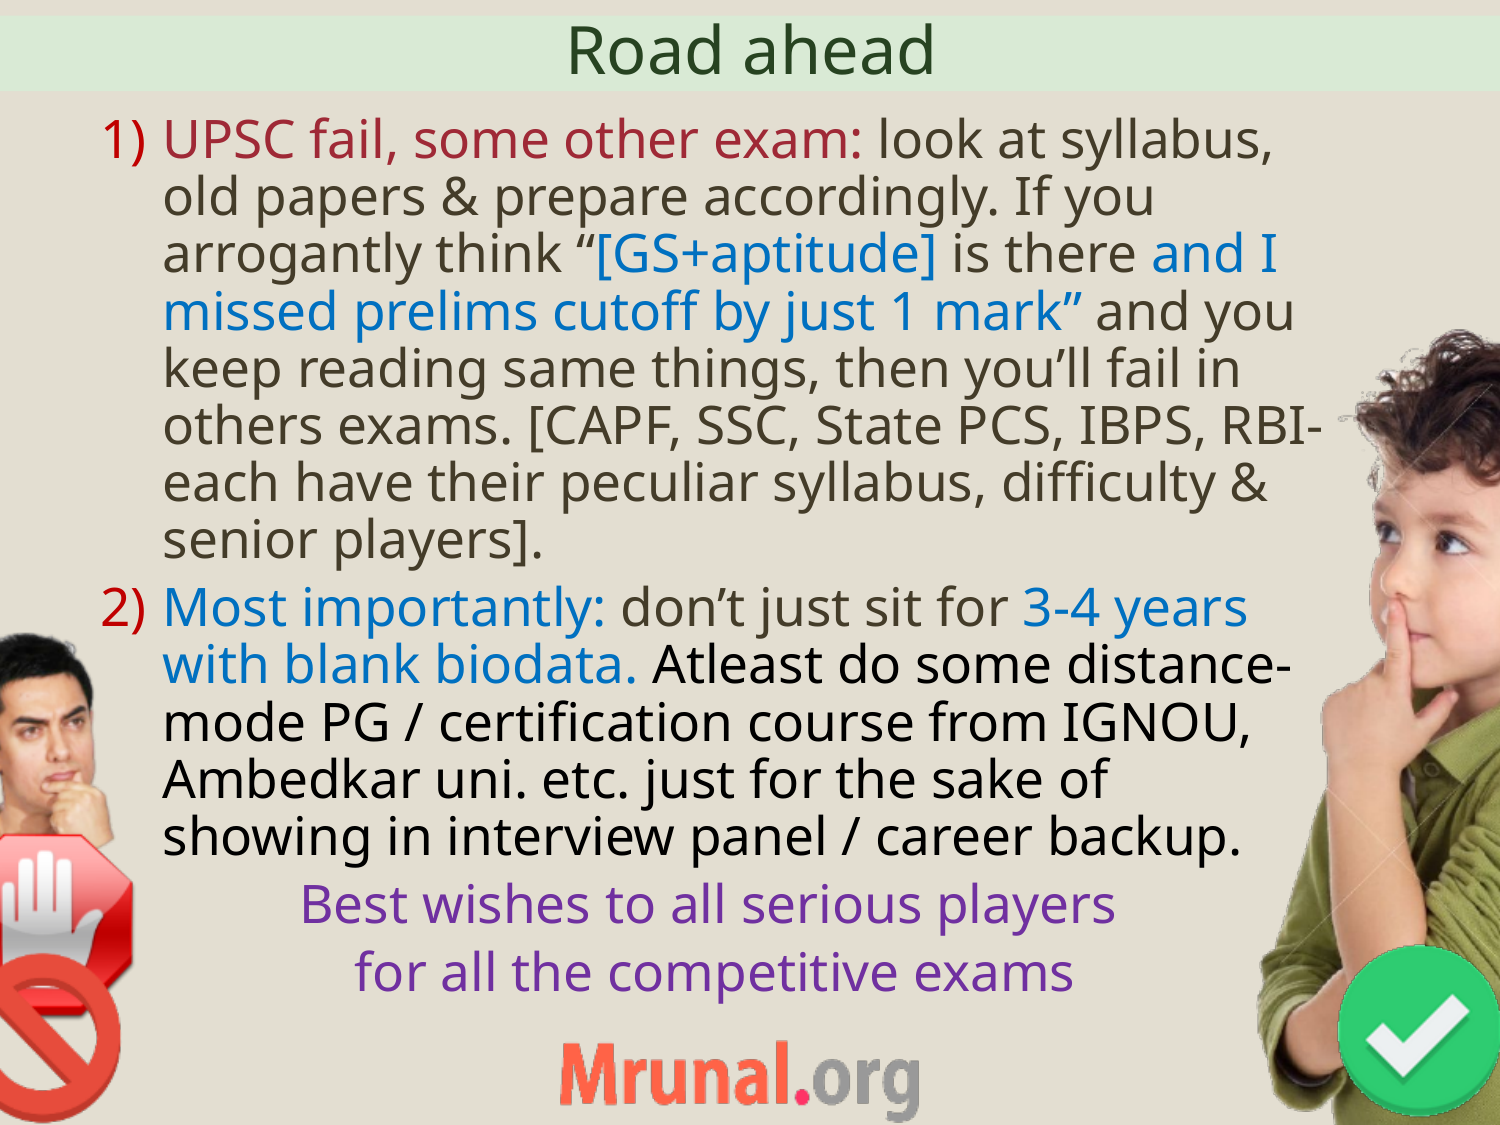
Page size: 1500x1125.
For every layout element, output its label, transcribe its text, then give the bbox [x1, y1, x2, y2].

picture [556, 1029, 922, 1125]
list UPSC fail, some other exam: look at syllabus, old papers & prepare accordingly. If you arrogantly think “[GS+aptitude] is there and I missed prelims cutoff by just 1 mark” and you keep reading same things, then you’ll fail in others exams. [CAPF, SSC, State PCS, IBPS, RBI- each have their peculiar syllabus, difficulty & senior players]. Most importantly: don’t just sit for 3-4 years with blank biodata. Atleast do some distance-mode PG / certification course from IGNOU, Ambedkar uni. etc. just for the sake of showing in interview panel / career backup. Best wishes to all serious players for all the competitive exams [85, 105, 1345, 1029]
picture [1222, 174, 1500, 1125]
picture [0, 632, 155, 1125]
title Road ahead [0, 15, 1500, 92]
